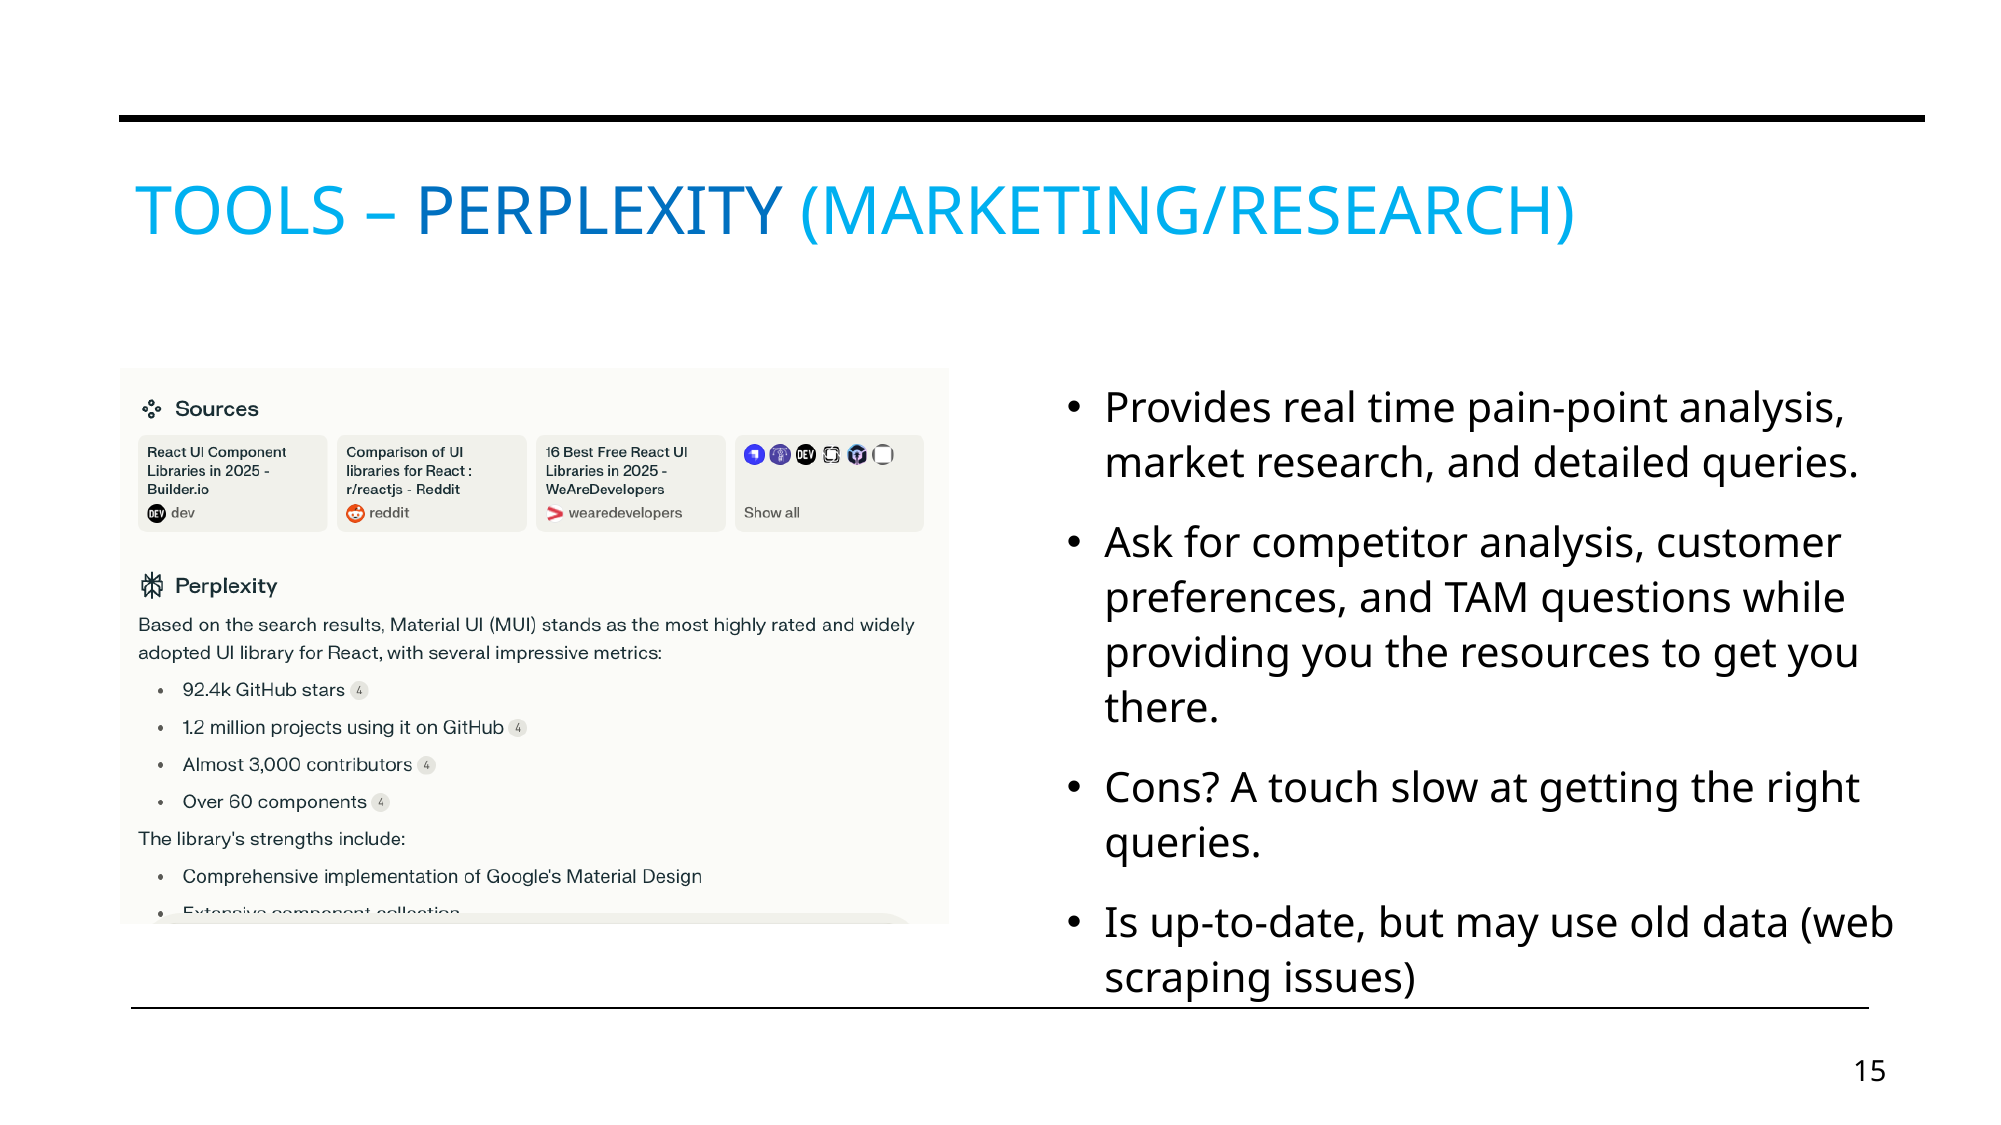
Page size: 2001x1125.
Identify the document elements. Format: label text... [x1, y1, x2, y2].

list Provides real time pain-point analysis, market research, and detailed queries. Ask for competitor analysis, customer preferences, and TAM questions while providing you the resources to get you there. Cons? A touch slow at getting the right queries. Is up-to-date, but may use old data (web scraping issues) [1051, 368, 1925, 1063]
slide_number ‹#› [1791, 1042, 1902, 1103]
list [120, 367, 949, 925]
title TOOLS – PERPLEXITY (MARKETING/RESEARCH) [120, 160, 1925, 356]
